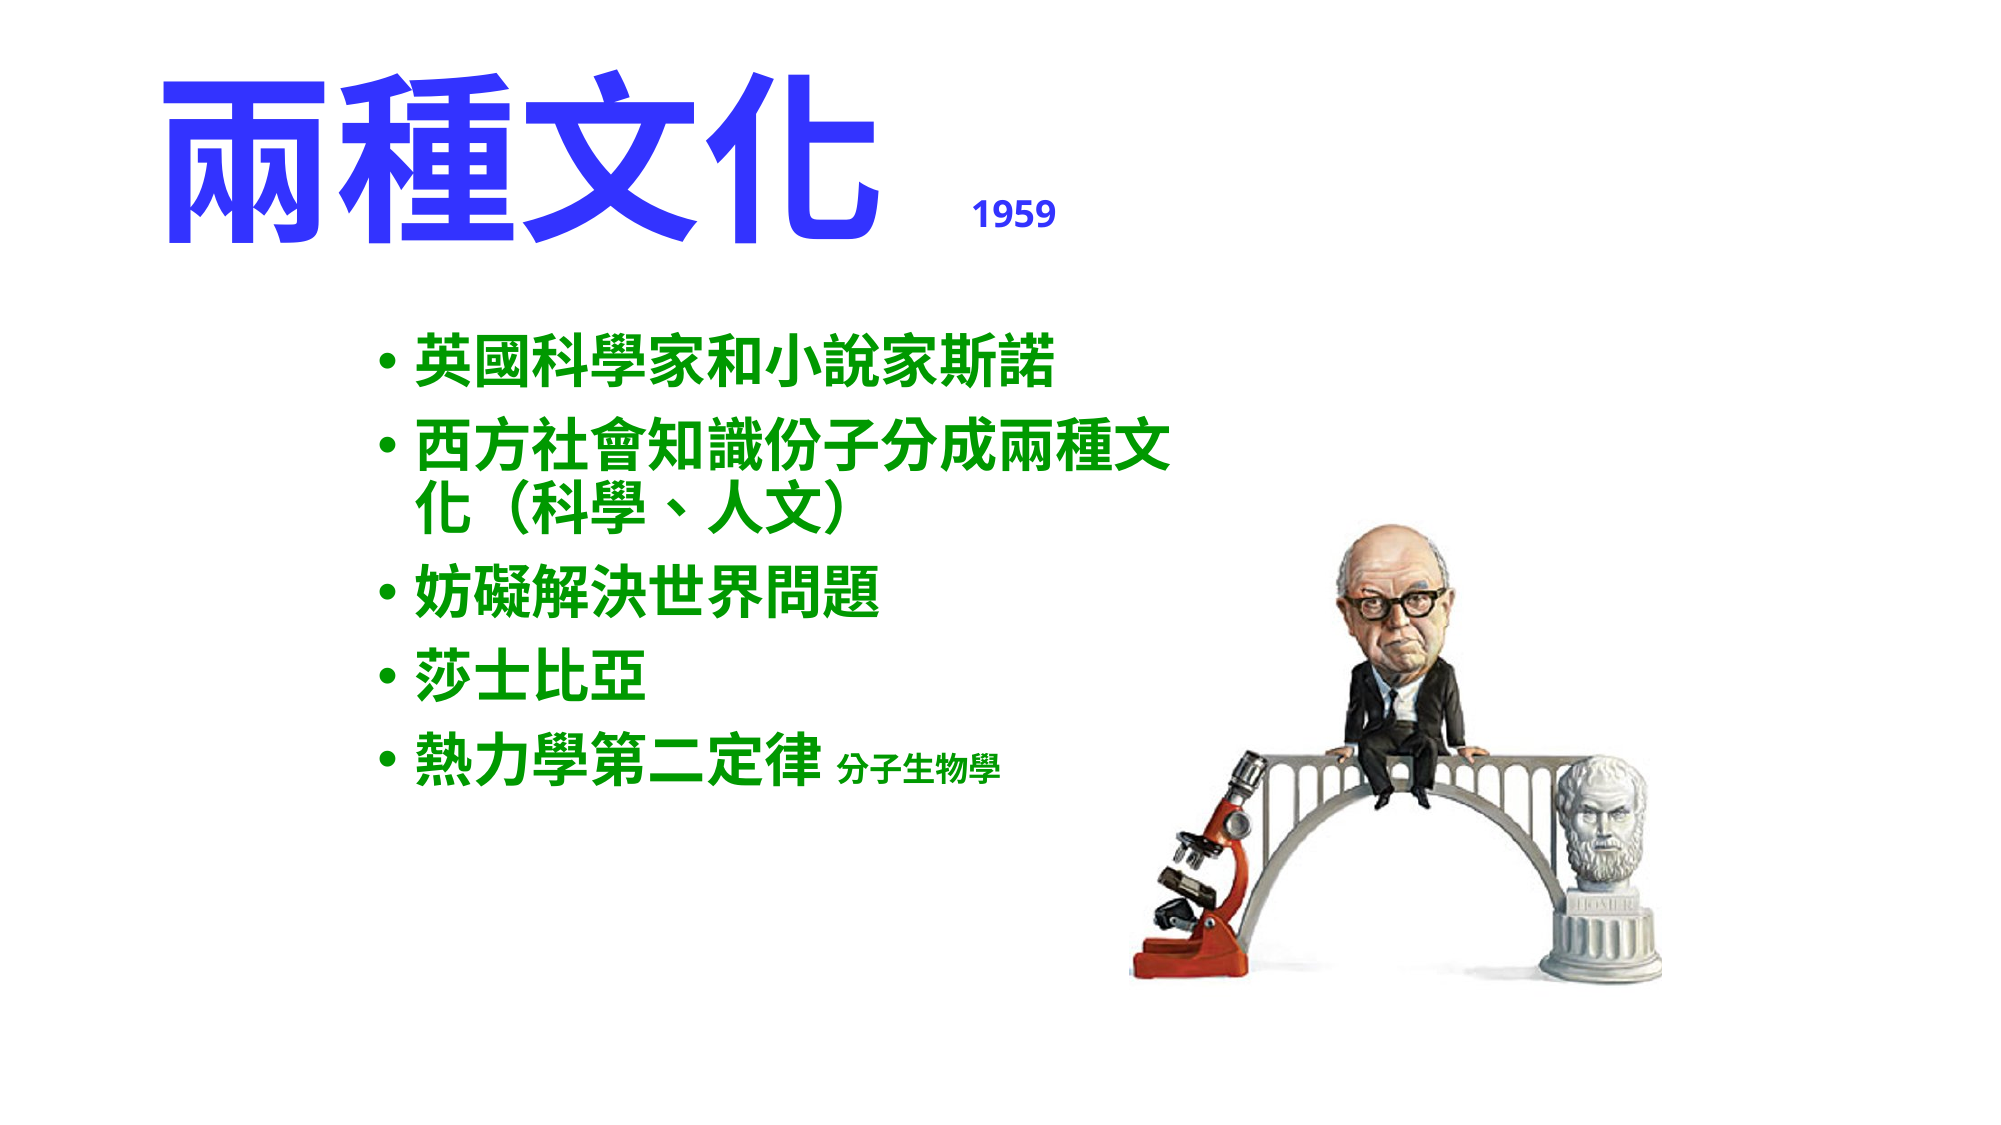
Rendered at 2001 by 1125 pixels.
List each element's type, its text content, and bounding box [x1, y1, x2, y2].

title 兩種文化 1959 [137, 59, 1863, 278]
list 英國科學家和小說家斯諾 西方社會知識份子分成兩種文化（科學、人文） 妨礙解決世界問題 莎士比亞 熱力學第二定律 分子生物學 [362, 324, 1201, 1000]
picture [1129, 505, 1662, 1038]
